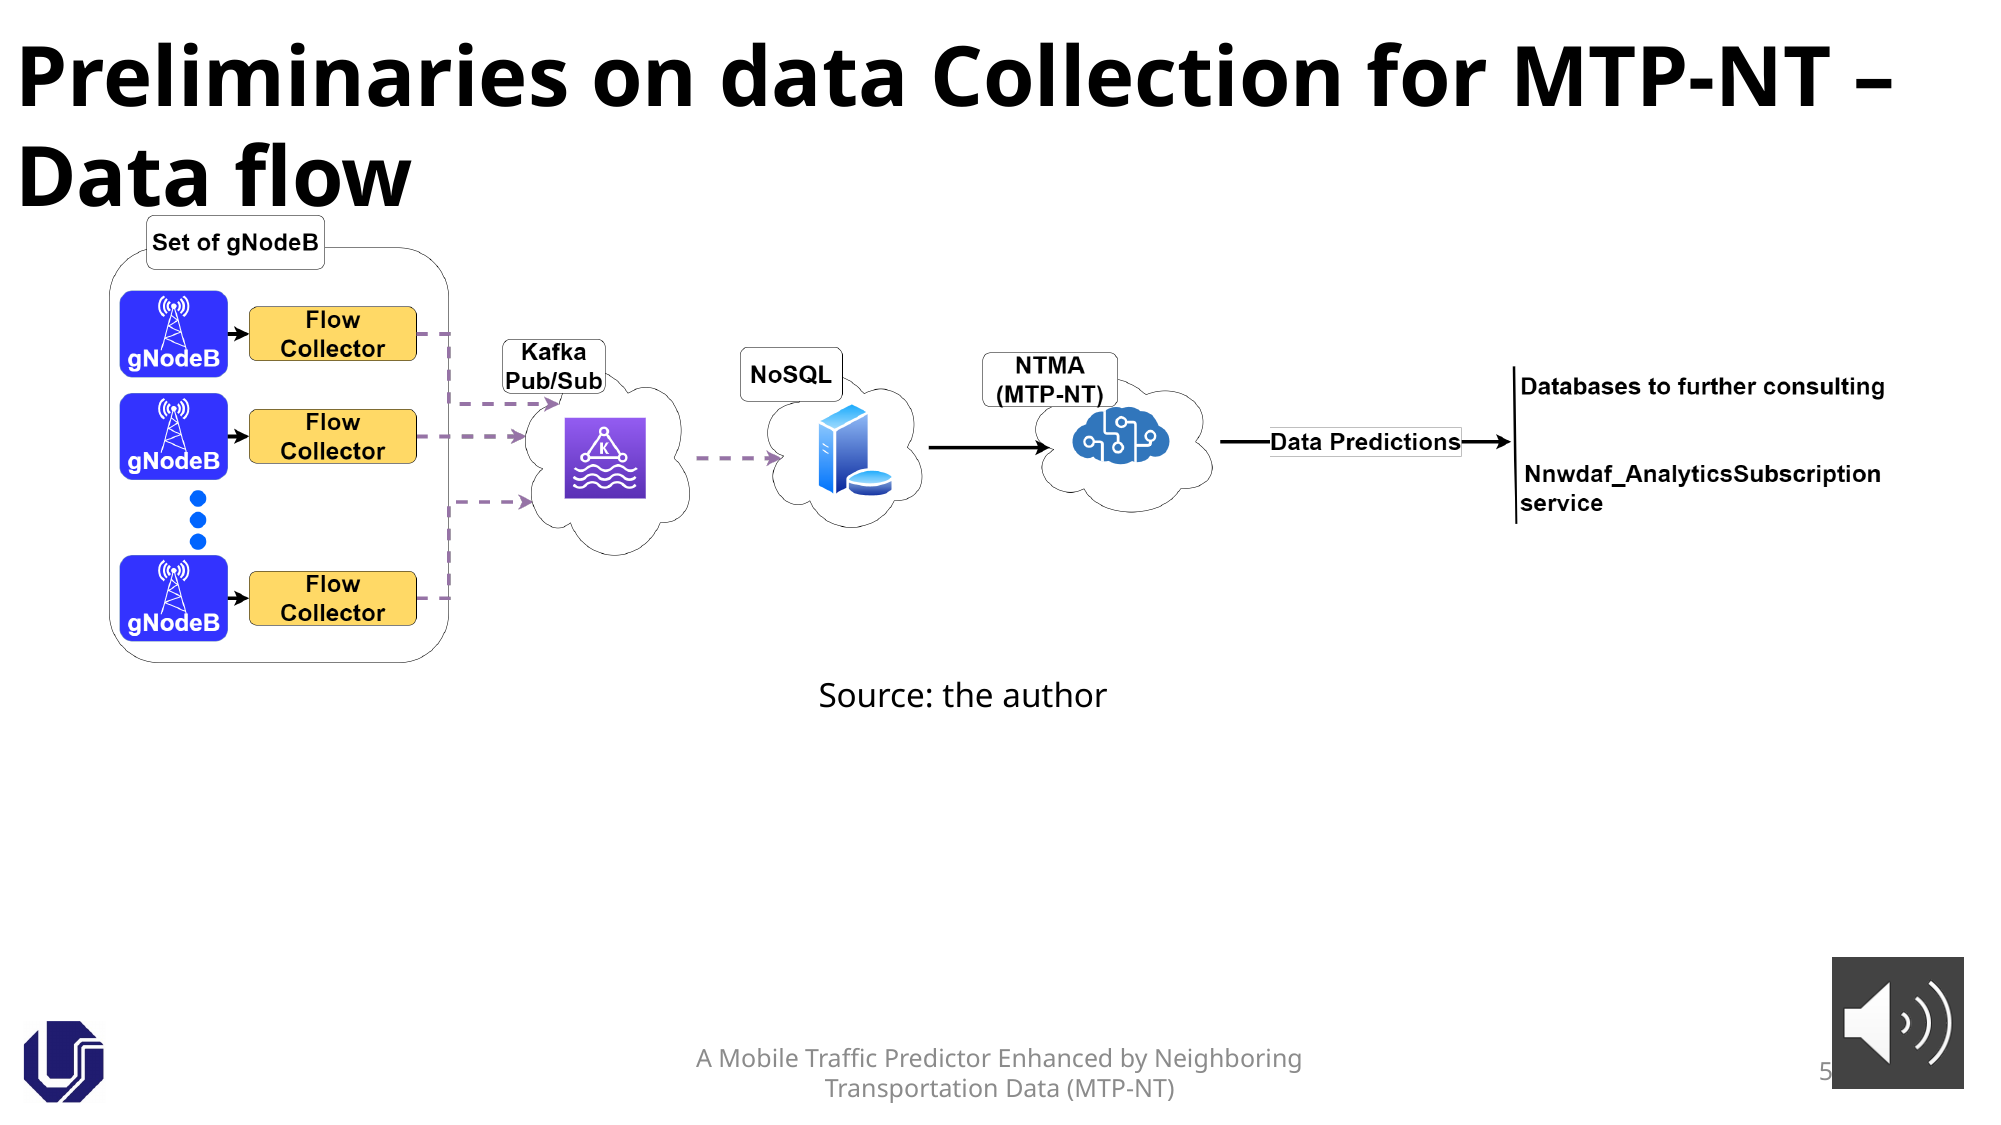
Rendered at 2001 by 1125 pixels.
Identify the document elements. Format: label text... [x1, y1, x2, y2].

picture [108, 205, 1892, 663]
picture [23, 1021, 106, 1103]
picture [1831, 956, 1965, 1090]
text_box Source: the author [87, 671, 1840, 752]
text_box Preliminaries on data Collection for MTP-NT – Data flow [0, 17, 1978, 230]
slide_number 50 [1412, 1042, 1863, 1103]
footer A Mobile Traffic Predictor Enhanced by Neighboring Transportation Data (MTP-NT) [662, 1042, 1338, 1103]
